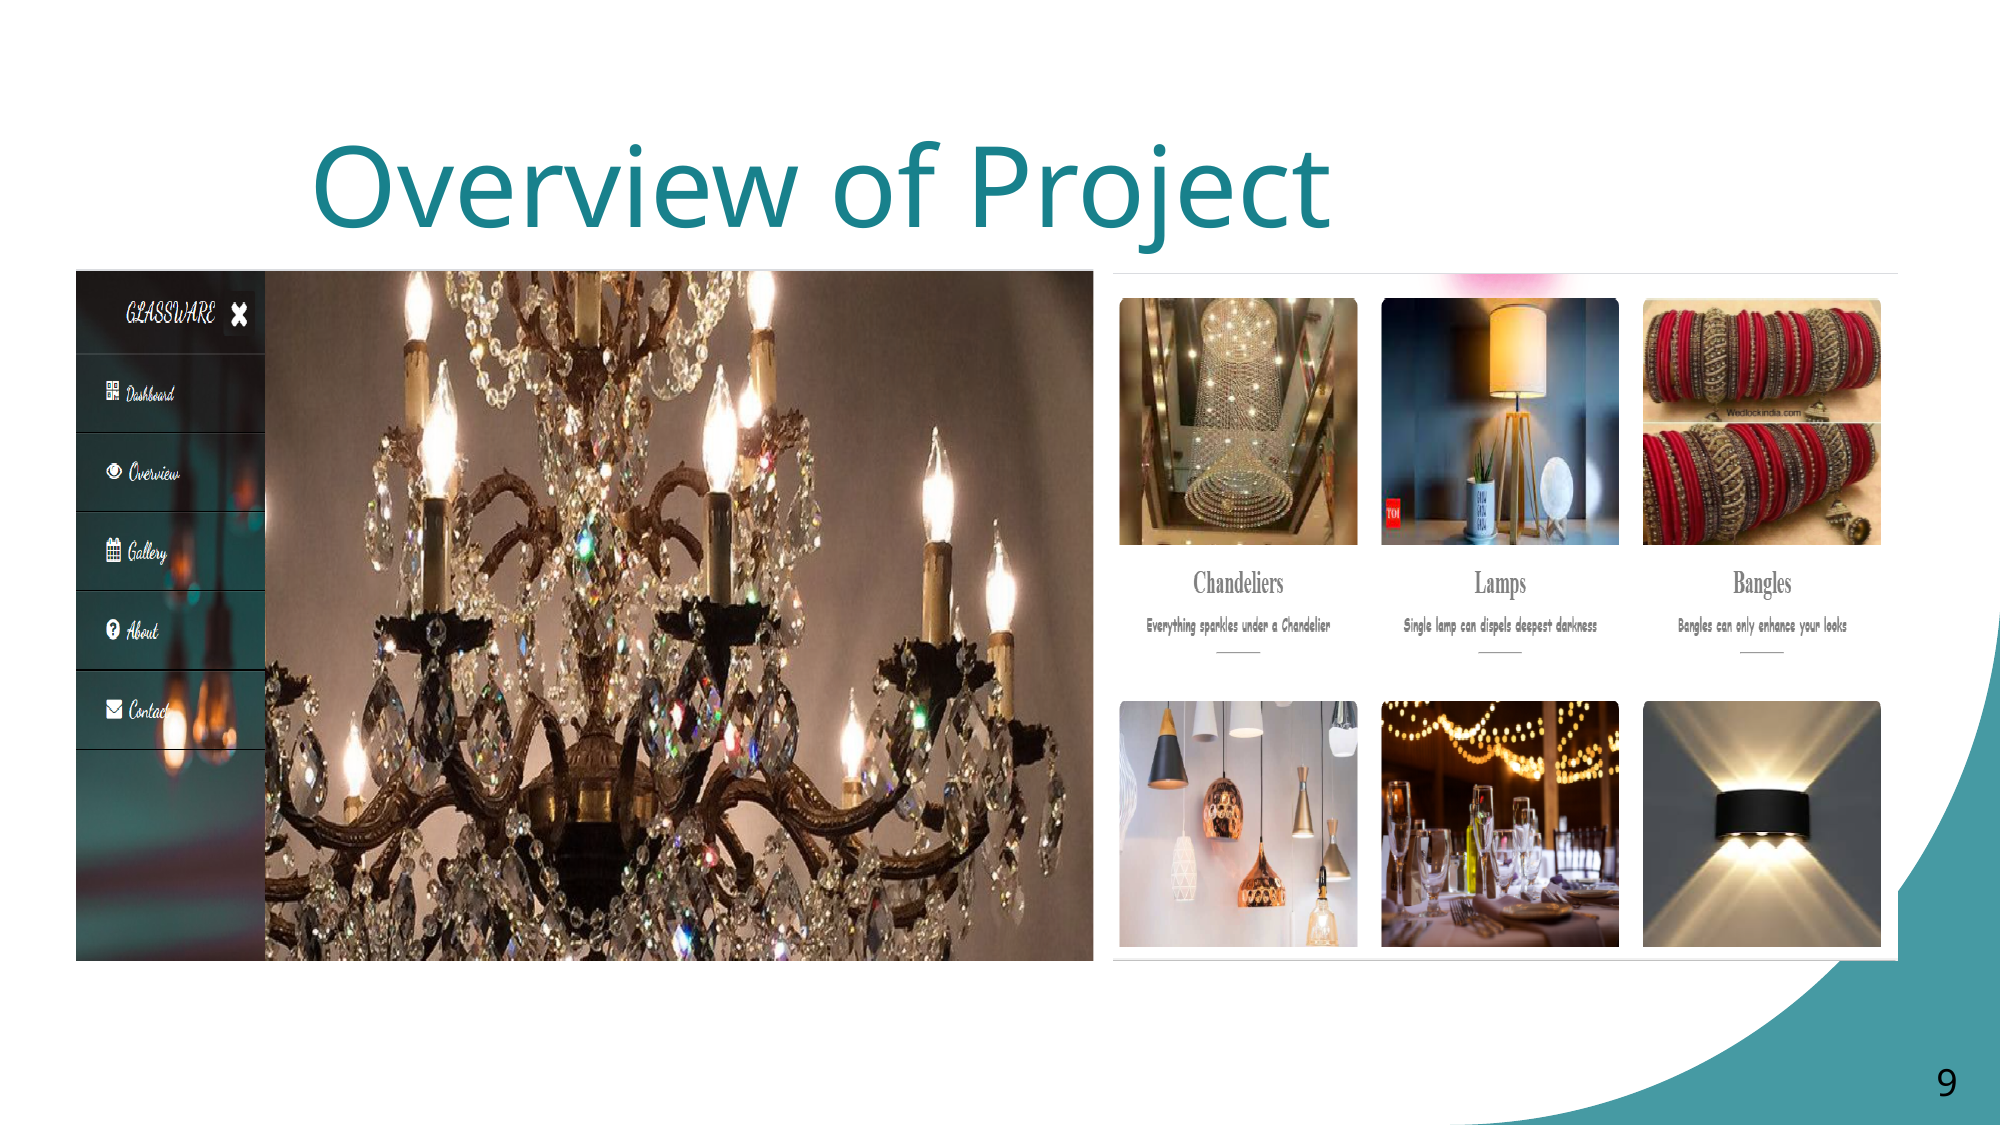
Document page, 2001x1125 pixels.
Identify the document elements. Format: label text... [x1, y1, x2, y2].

title Overview of Project [148, 73, 1775, 292]
picture [1113, 269, 1898, 961]
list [75, 269, 1094, 961]
text_box 9 [1921, 1051, 2000, 1118]
